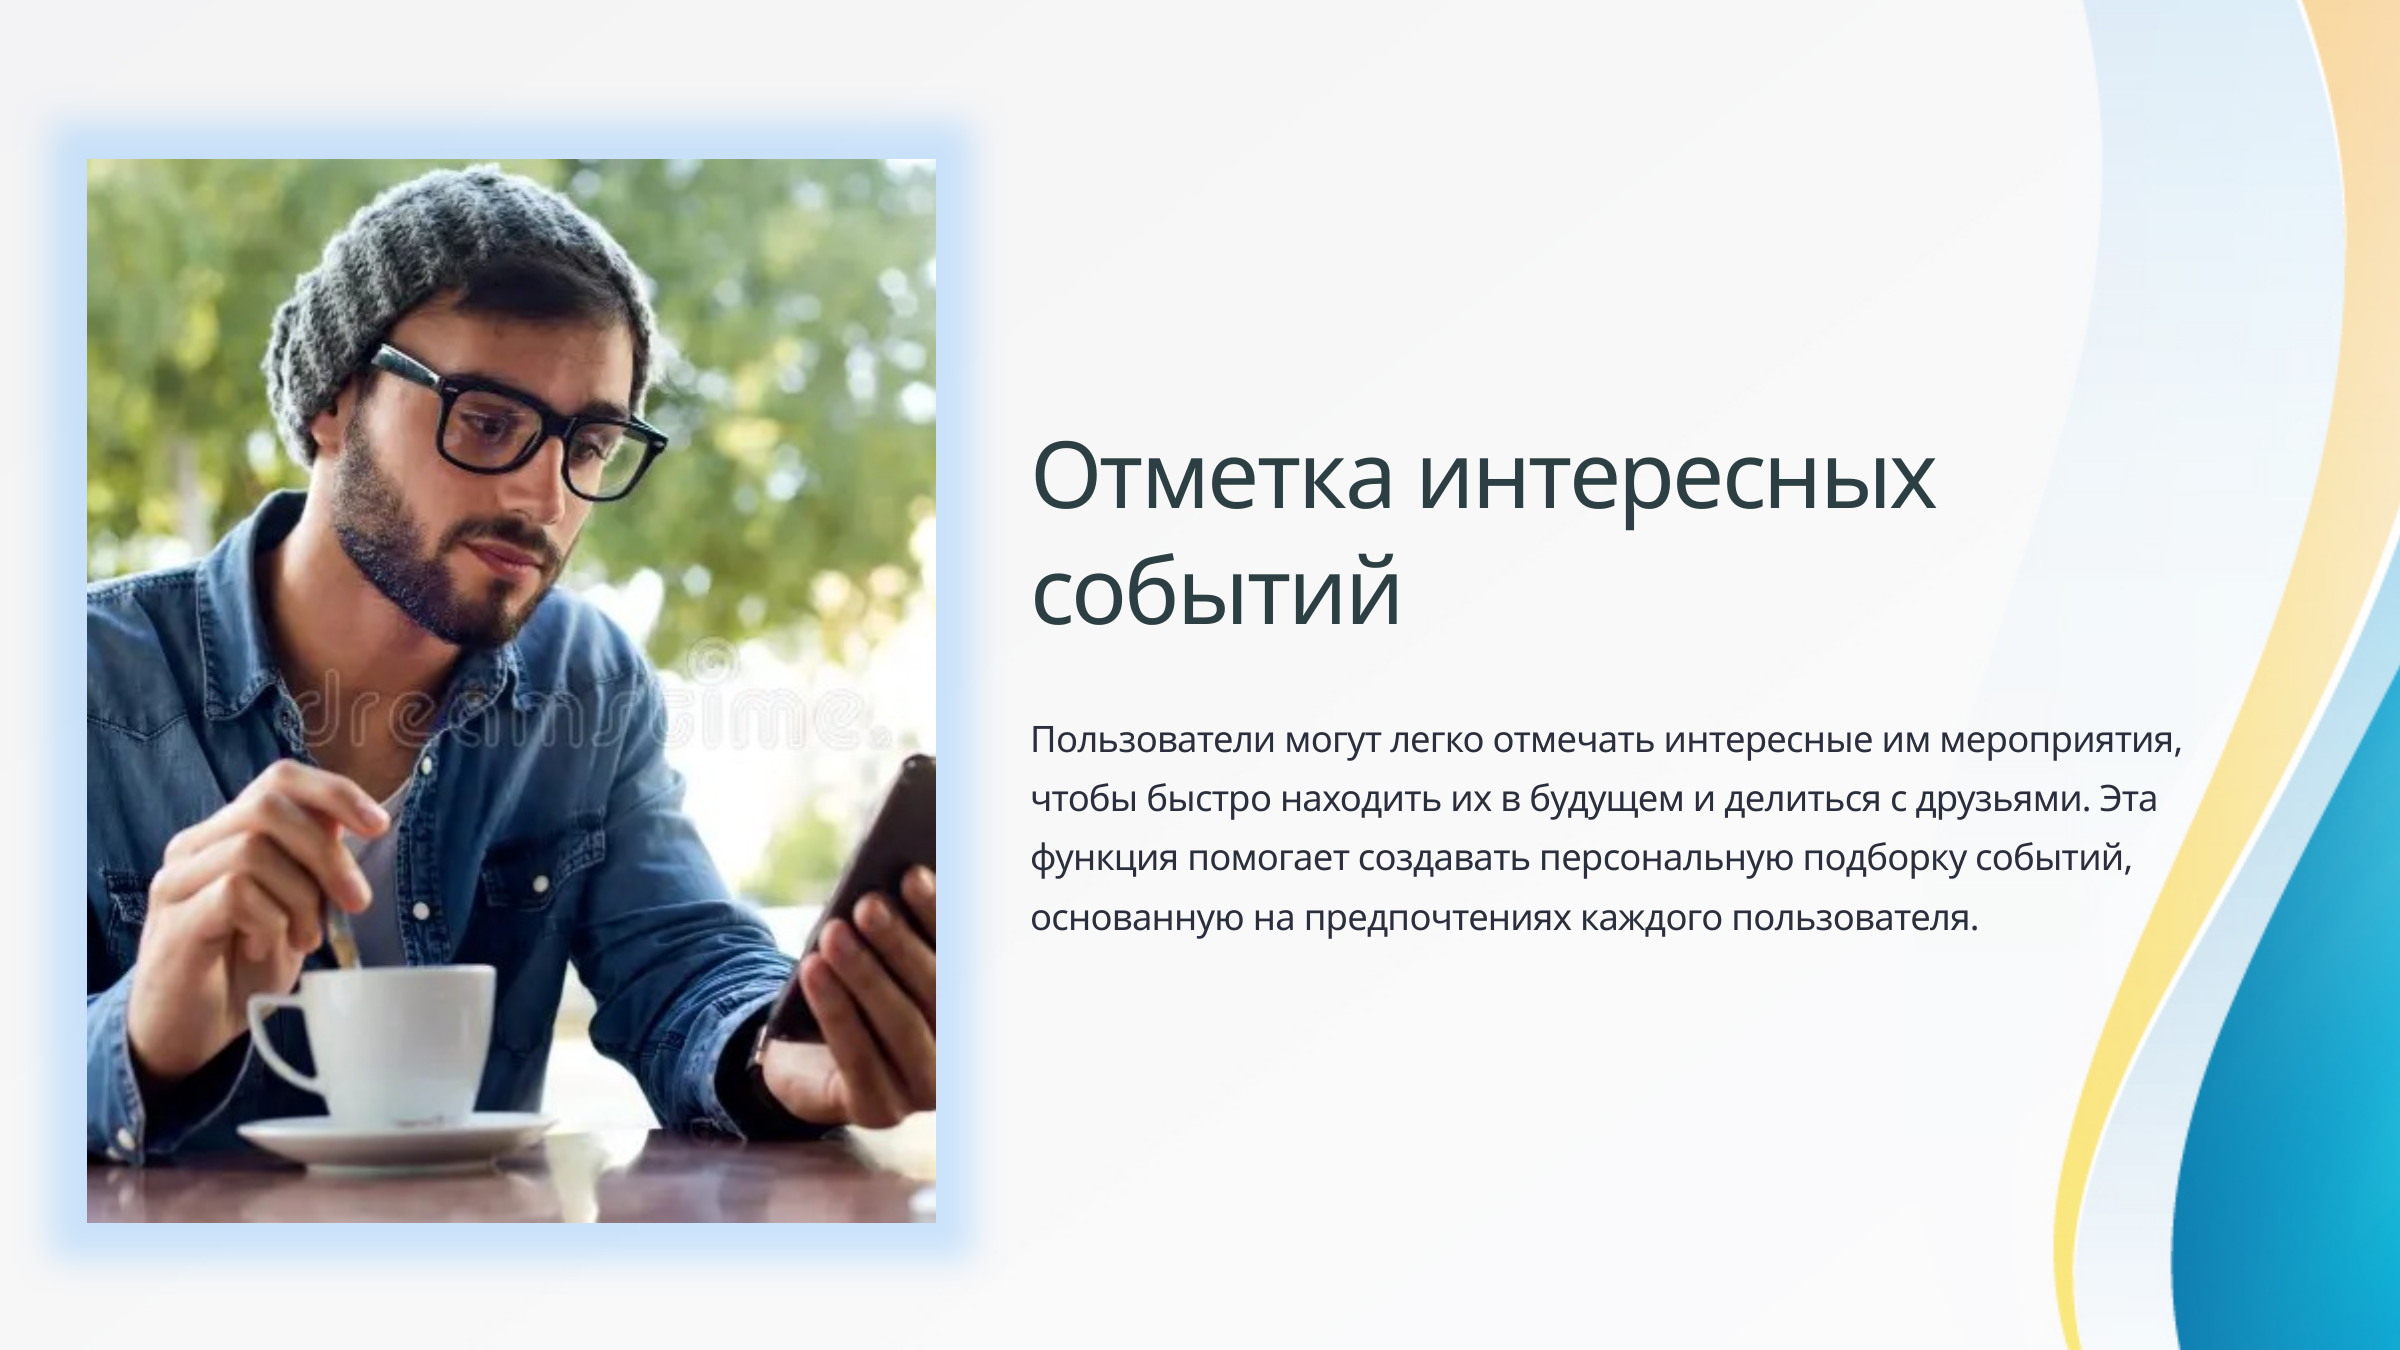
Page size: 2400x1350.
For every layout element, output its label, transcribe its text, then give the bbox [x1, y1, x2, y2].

picture [0, 0, 2400, 1350]
text_box Отметка интересных событий [1030, 411, 2270, 645]
text_box Оставление отзывов [58, 130, 965, 1252]
text_box Пользователи могут легко отмечать интересные им мероприятия, чтобы быстро находить их в будущем и делиться с друзьями. Эта функция помогает создавать персональную подборку событий, основанную на предпочтениях каждого пользователя. [1030, 700, 2270, 939]
